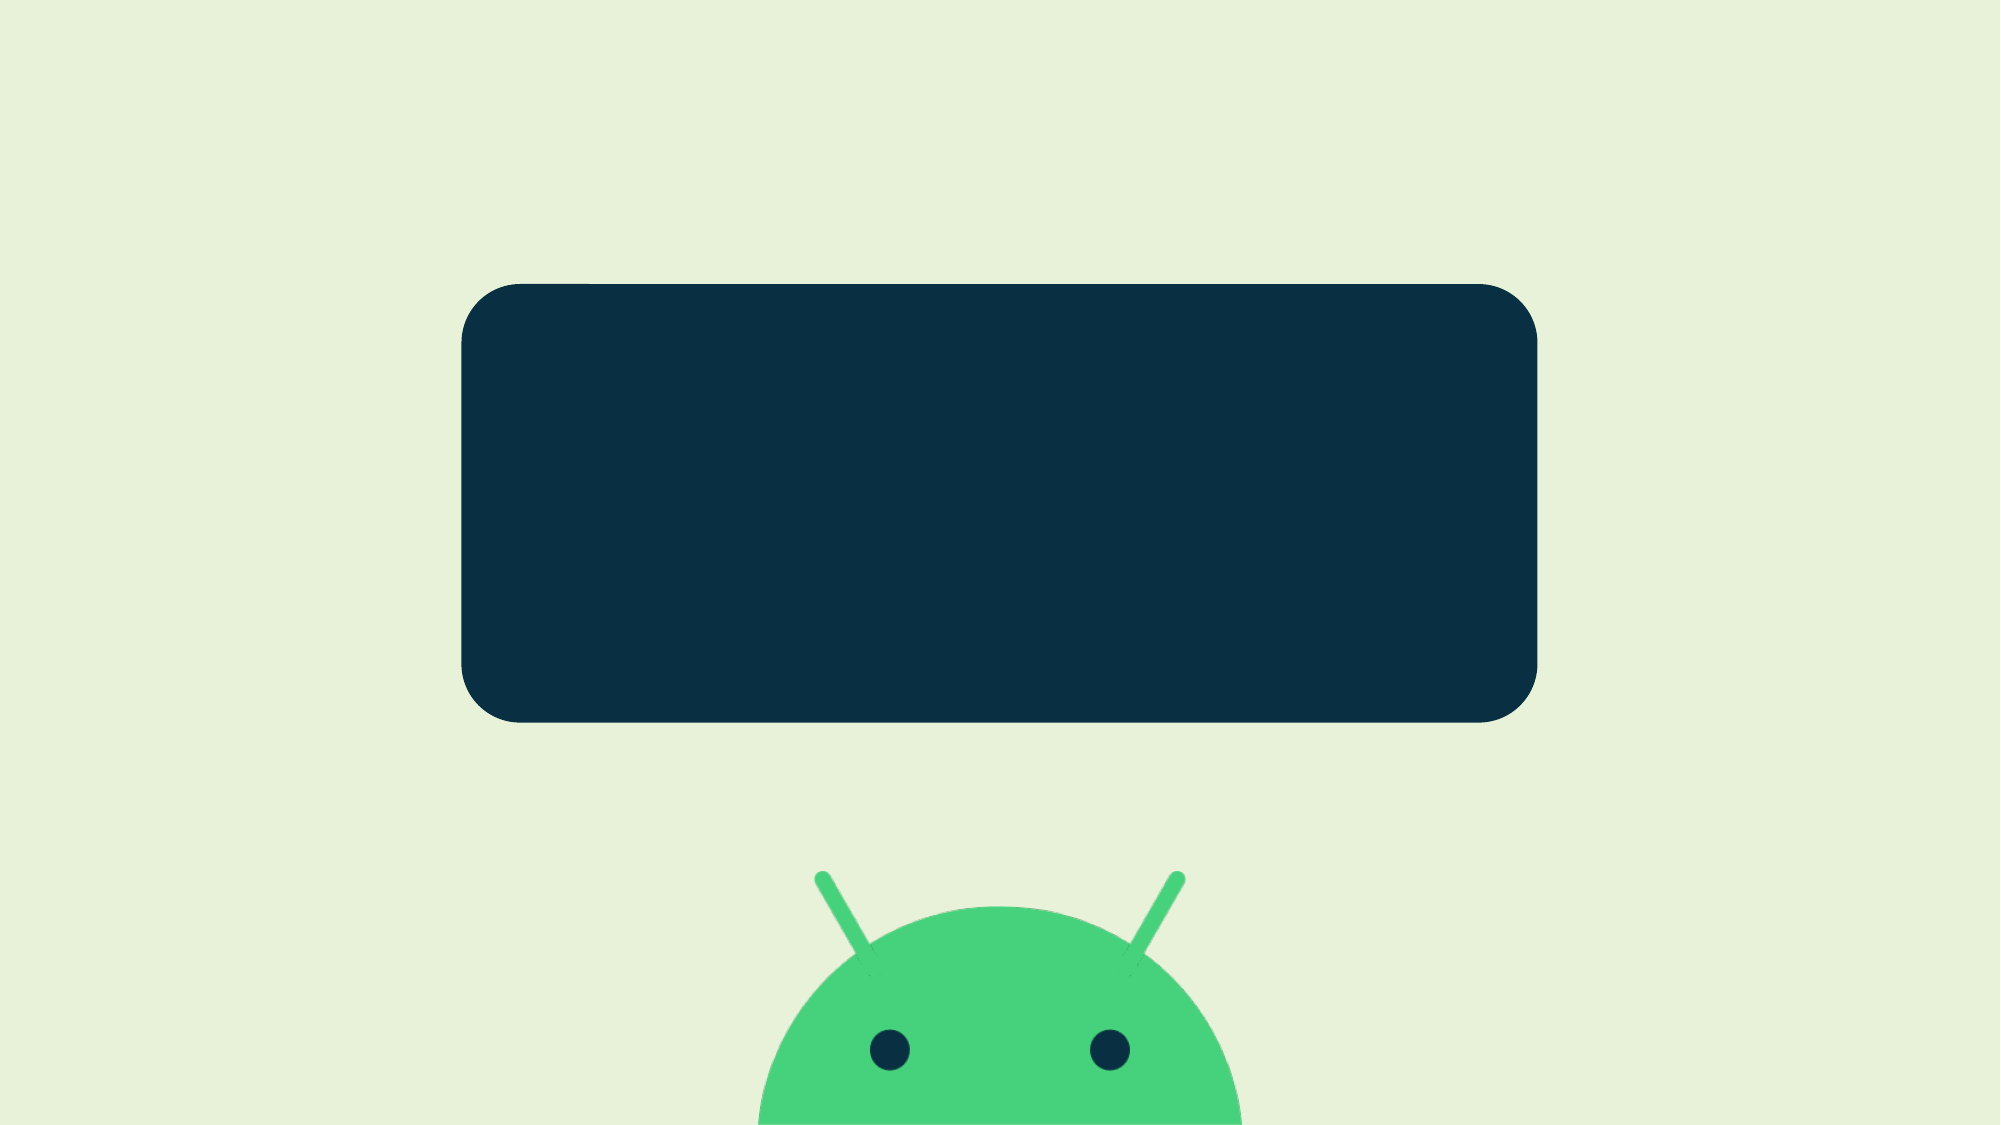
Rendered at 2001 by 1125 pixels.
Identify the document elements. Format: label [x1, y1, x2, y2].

picture [758, 871, 1242, 1125]
text_box [460, 282, 1539, 724]
